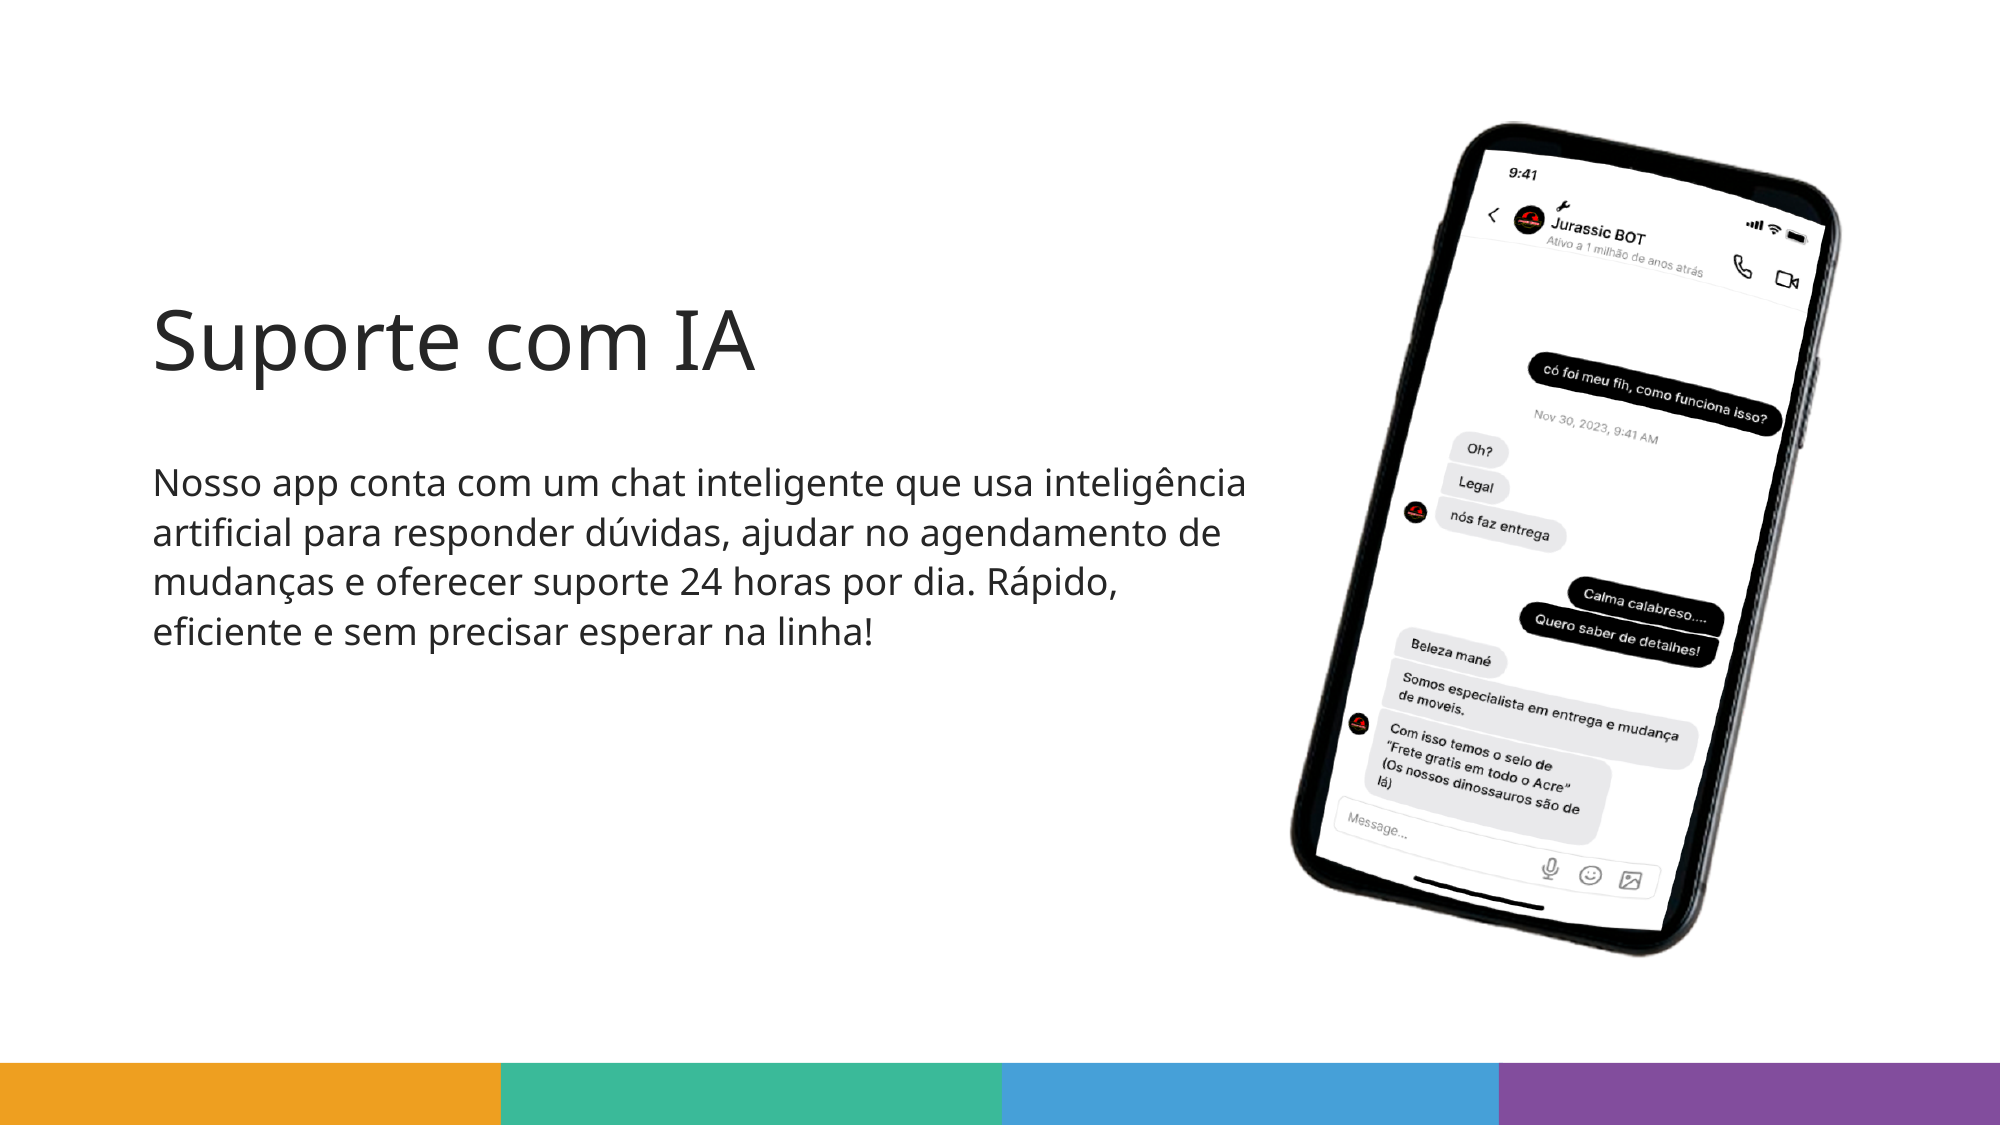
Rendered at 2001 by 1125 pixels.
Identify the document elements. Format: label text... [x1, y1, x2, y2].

title Suporte com IA [137, 264, 741, 423]
list Nosso app conta com um chat inteligente que usa inteligência artificial para responder dúvidas, ajudar no agendamento de mudanças e oferecer suporte 24 horas por dia. Rápido, eficiente e sem precisar esperar na linha! [137, 447, 741, 872]
picture [741, 0, 2000, 1125]
